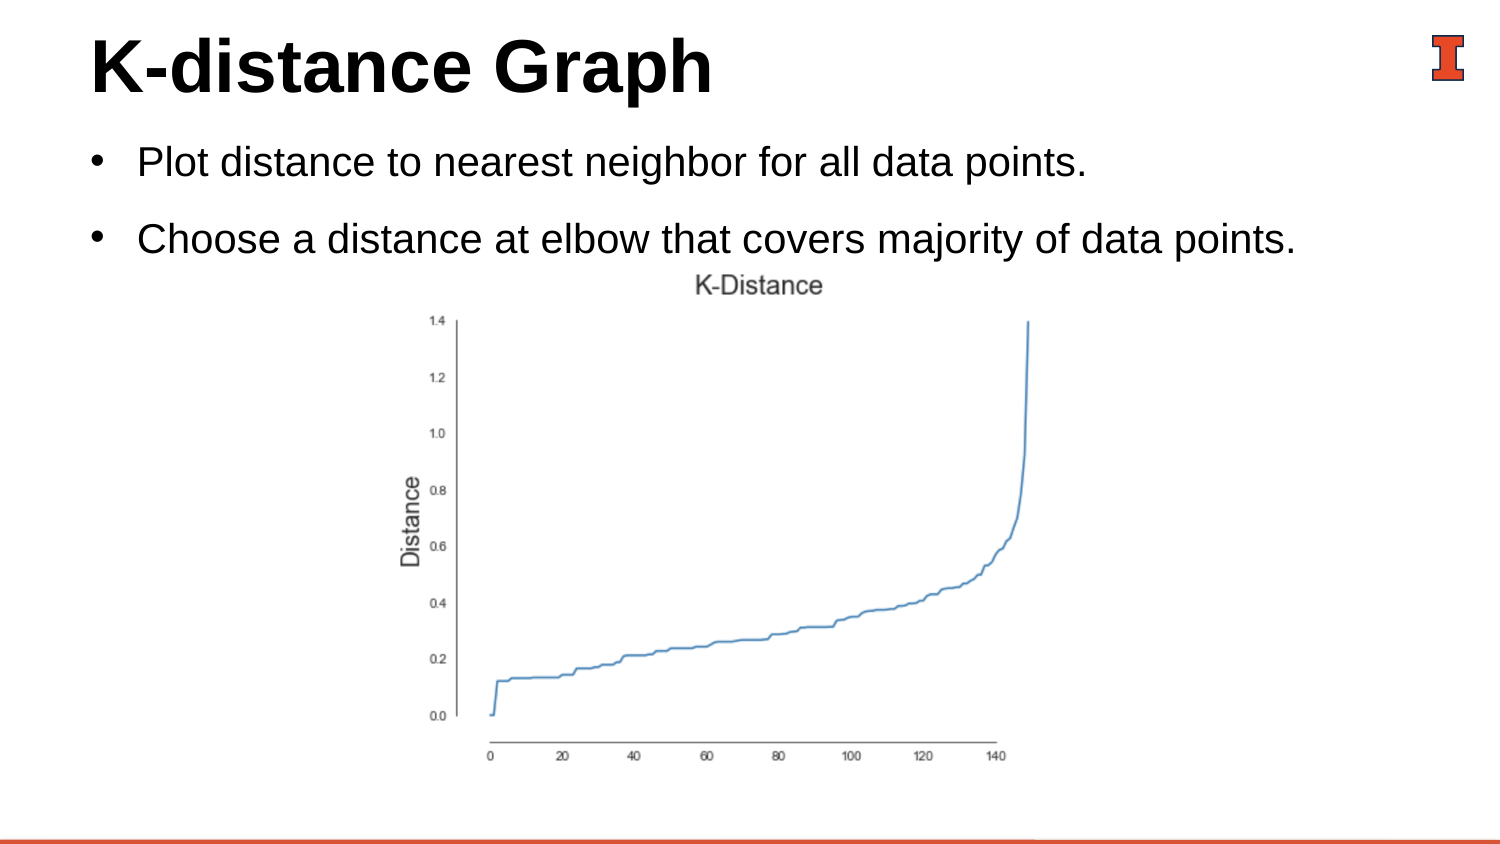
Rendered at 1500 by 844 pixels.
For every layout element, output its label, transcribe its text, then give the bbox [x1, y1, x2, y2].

picture [1432, 35, 1464, 81]
title K-distance Graph [75, 10, 1404, 128]
list Plot distance to nearest neighbor for all data points. Choose a distance at elbow that covers majority of data points. [75, 128, 1404, 796]
picture [379, 265, 1099, 784]
